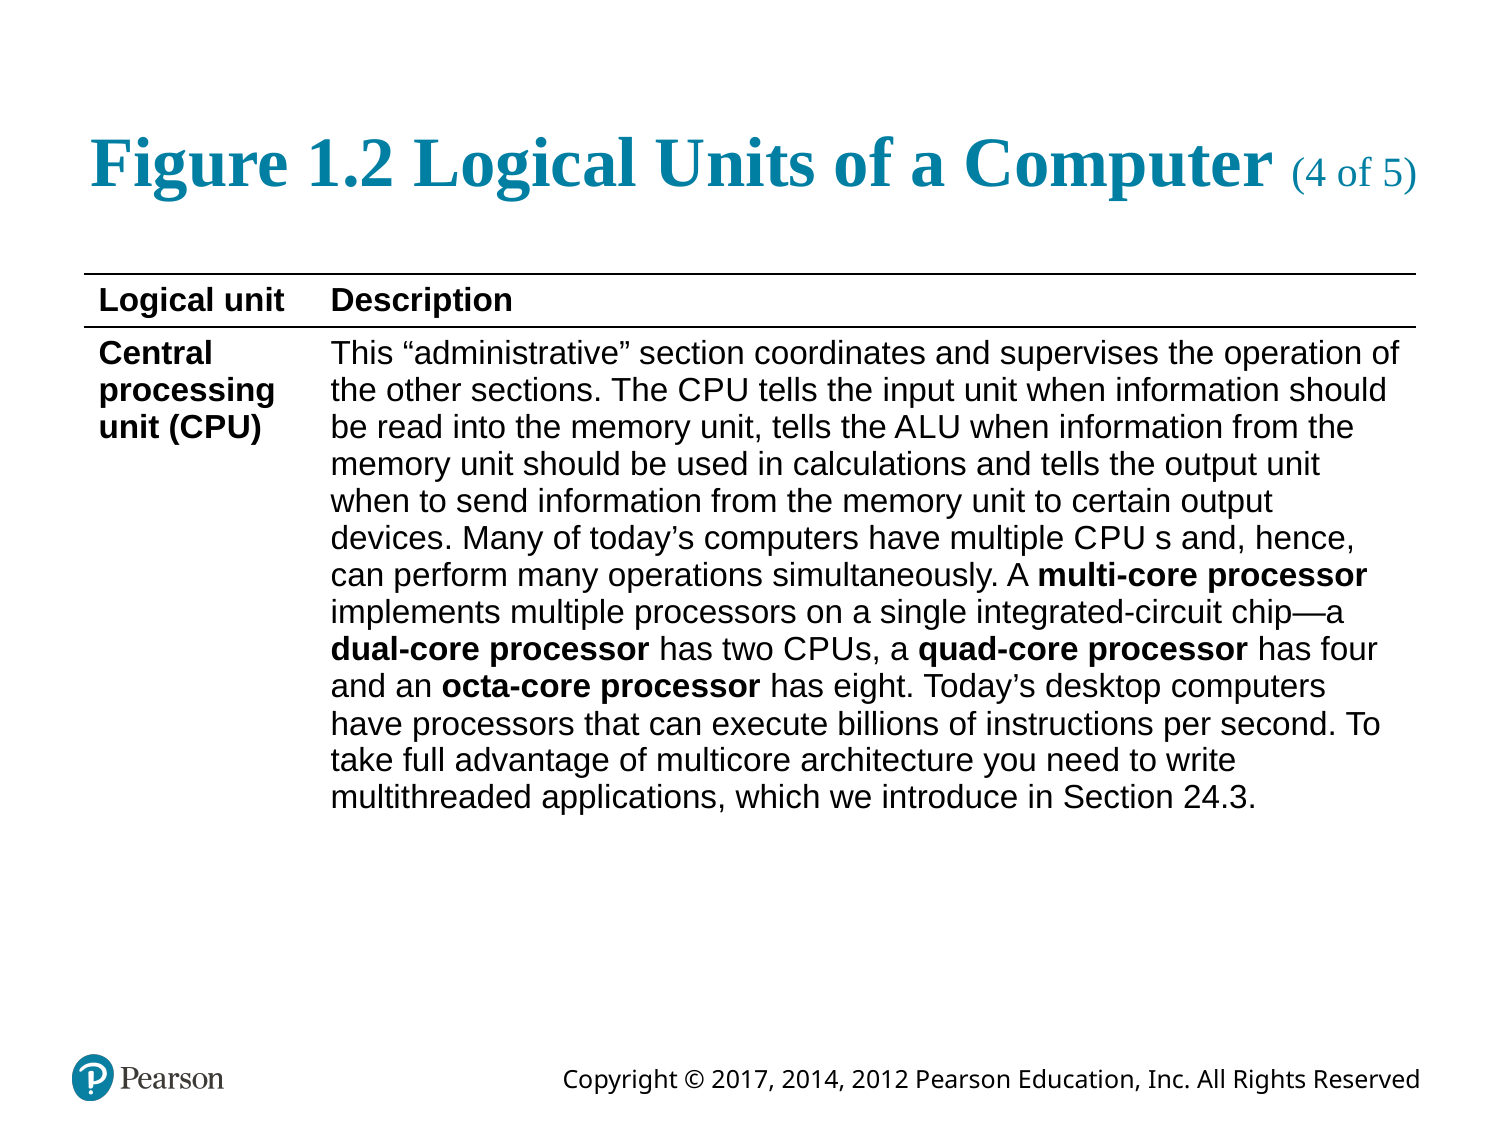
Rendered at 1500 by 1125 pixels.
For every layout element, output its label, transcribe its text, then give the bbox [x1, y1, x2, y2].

picture [80, 1063, 106, 1088]
table_cell This “administrative” section coordinates and supervises the operation of the other sections. The C P U tells the input unit when information should be read into the memory unit, tells the A L U when information from the memory unit should be used in calculations and tells the output unit when to send information from the memory unit to certain output devices. Many of today’s computers have multiple C P U s and, hence, can perform many operations simultaneously. A multi-core processor implements multiple processors on a single integrated-circuit chip—a dual-core processor has two C P U s, a quad-core processor has four and an octa-core processor has eight. Today’s desktop computers have processors that can execute billions of instructions per second. To take full advantage of multicore architecture you need to write multithreaded applications, which we introduce in Section 24.3. [316, 328, 1416, 824]
picture [98, 1054, 224, 1101]
title Figure 1.2 Logical Units of a Computer (4 of 5) [75, 35, 1444, 216]
picture [72, 1054, 88, 1070]
table_header Description [316, 275, 1416, 326]
table_cell Central processing unit (C P U) [84, 328, 316, 824]
picture [72, 1087, 83, 1101]
table_header Logical unit [84, 275, 316, 326]
